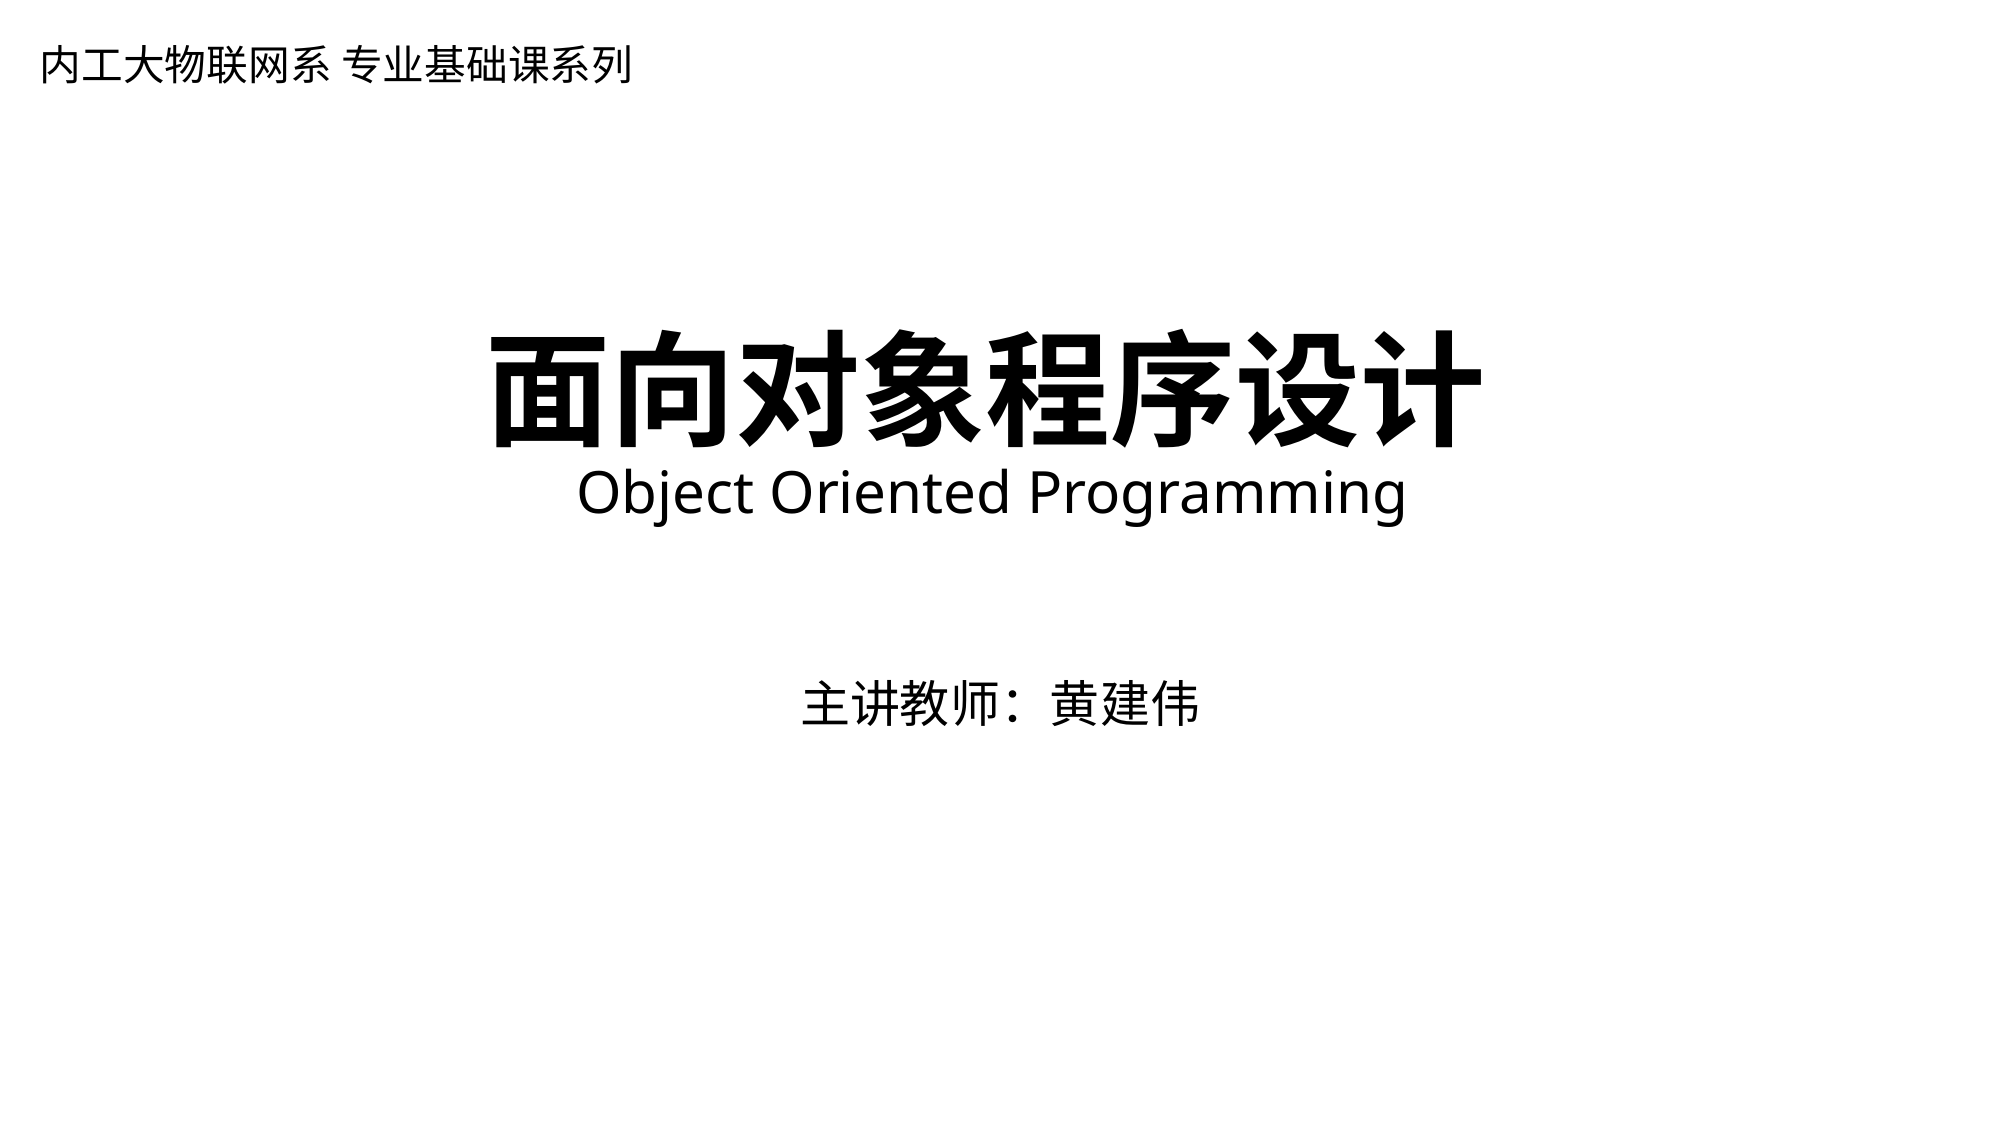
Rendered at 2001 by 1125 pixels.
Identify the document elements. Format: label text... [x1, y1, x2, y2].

text_box 内工大物联网系 专业基础课系列 [24, 31, 759, 142]
subtitle 主讲教师：黄建伟 [249, 590, 1750, 863]
title 面向对象程序设计 Object Oriented Programming [249, 142, 1750, 535]
